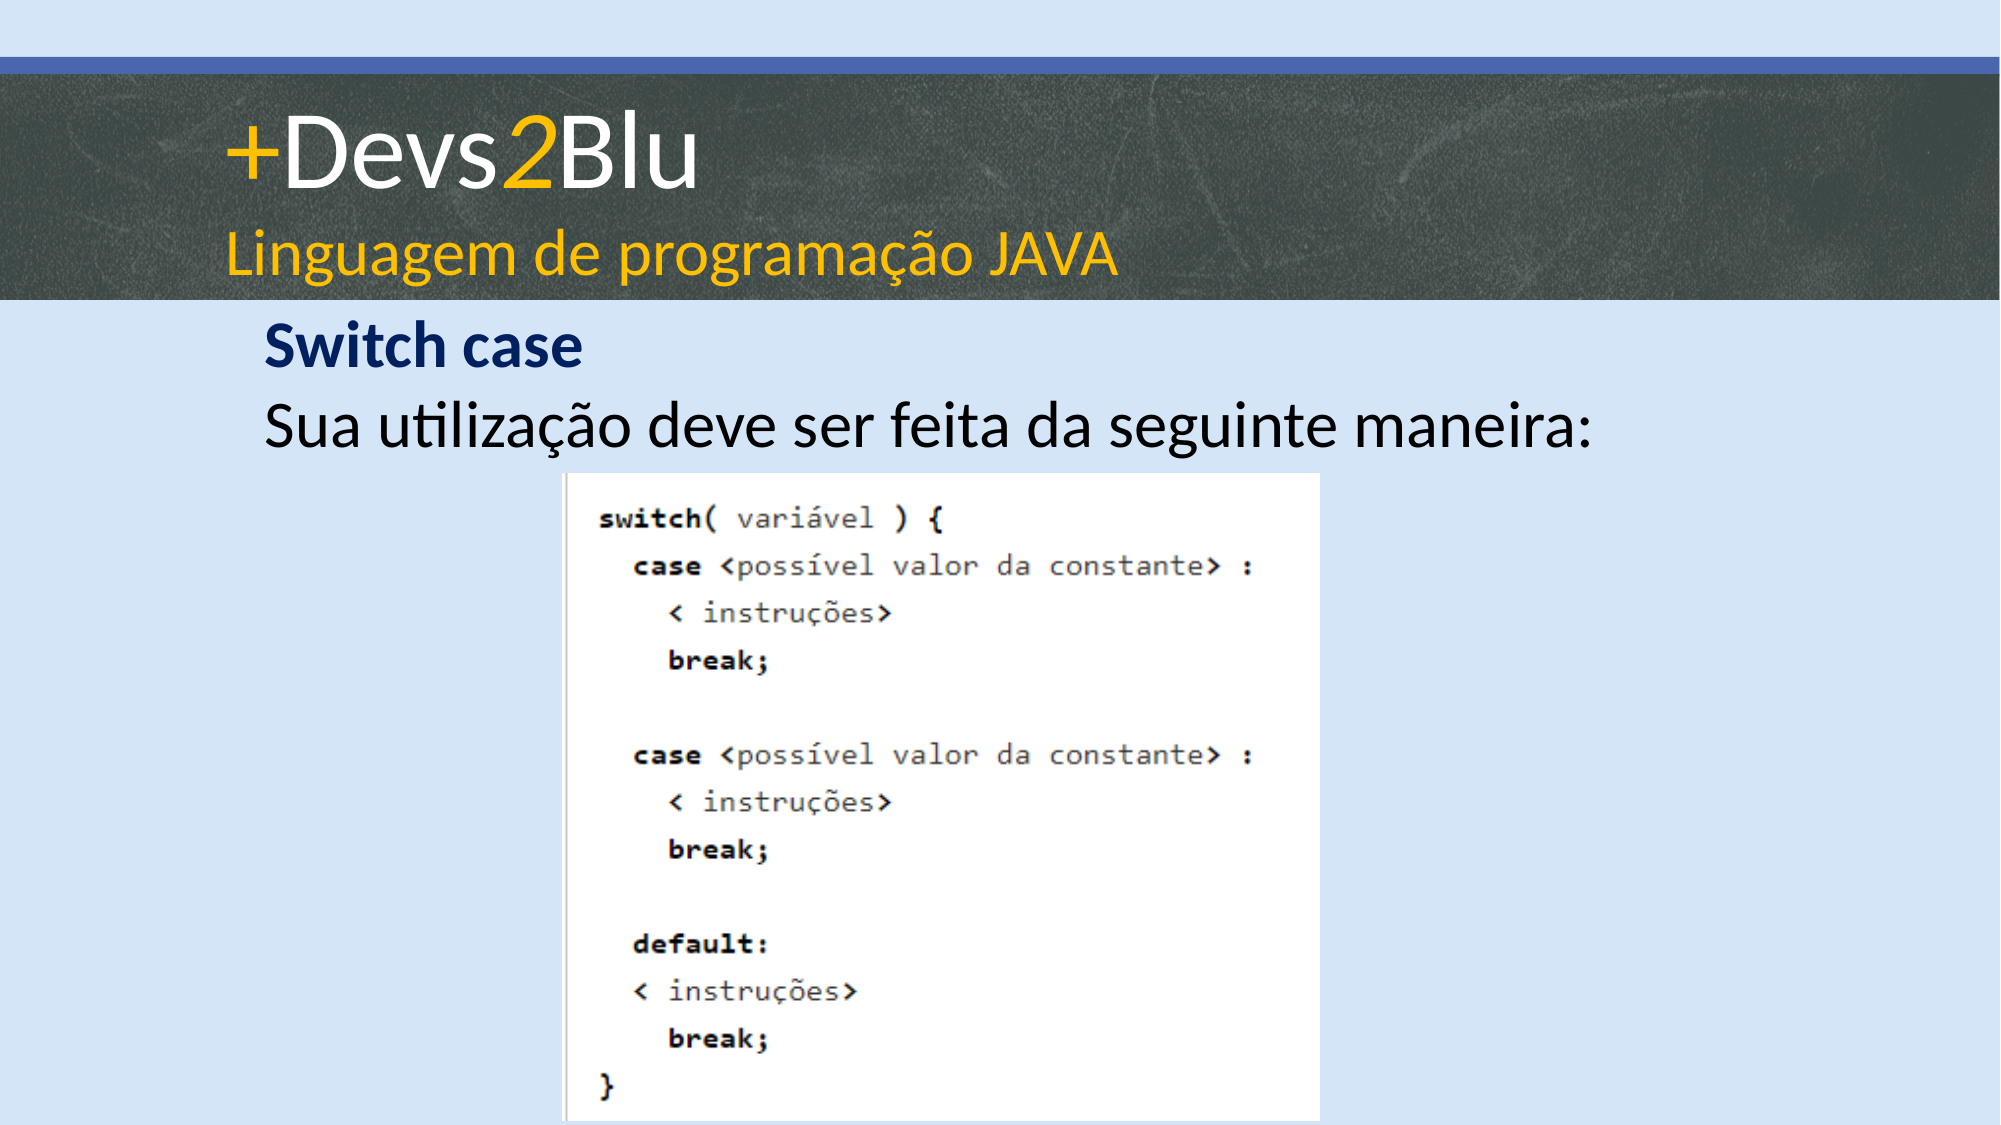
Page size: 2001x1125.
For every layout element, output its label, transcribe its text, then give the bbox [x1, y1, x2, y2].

title +Devs2Blu Linguagem de programação JAVA [210, 76, 1790, 300]
list Switch case Sua utilização deve ser feita da seguinte maneira: [249, 293, 1969, 1121]
picture [0, 74, 2000, 300]
picture [562, 473, 1320, 1121]
